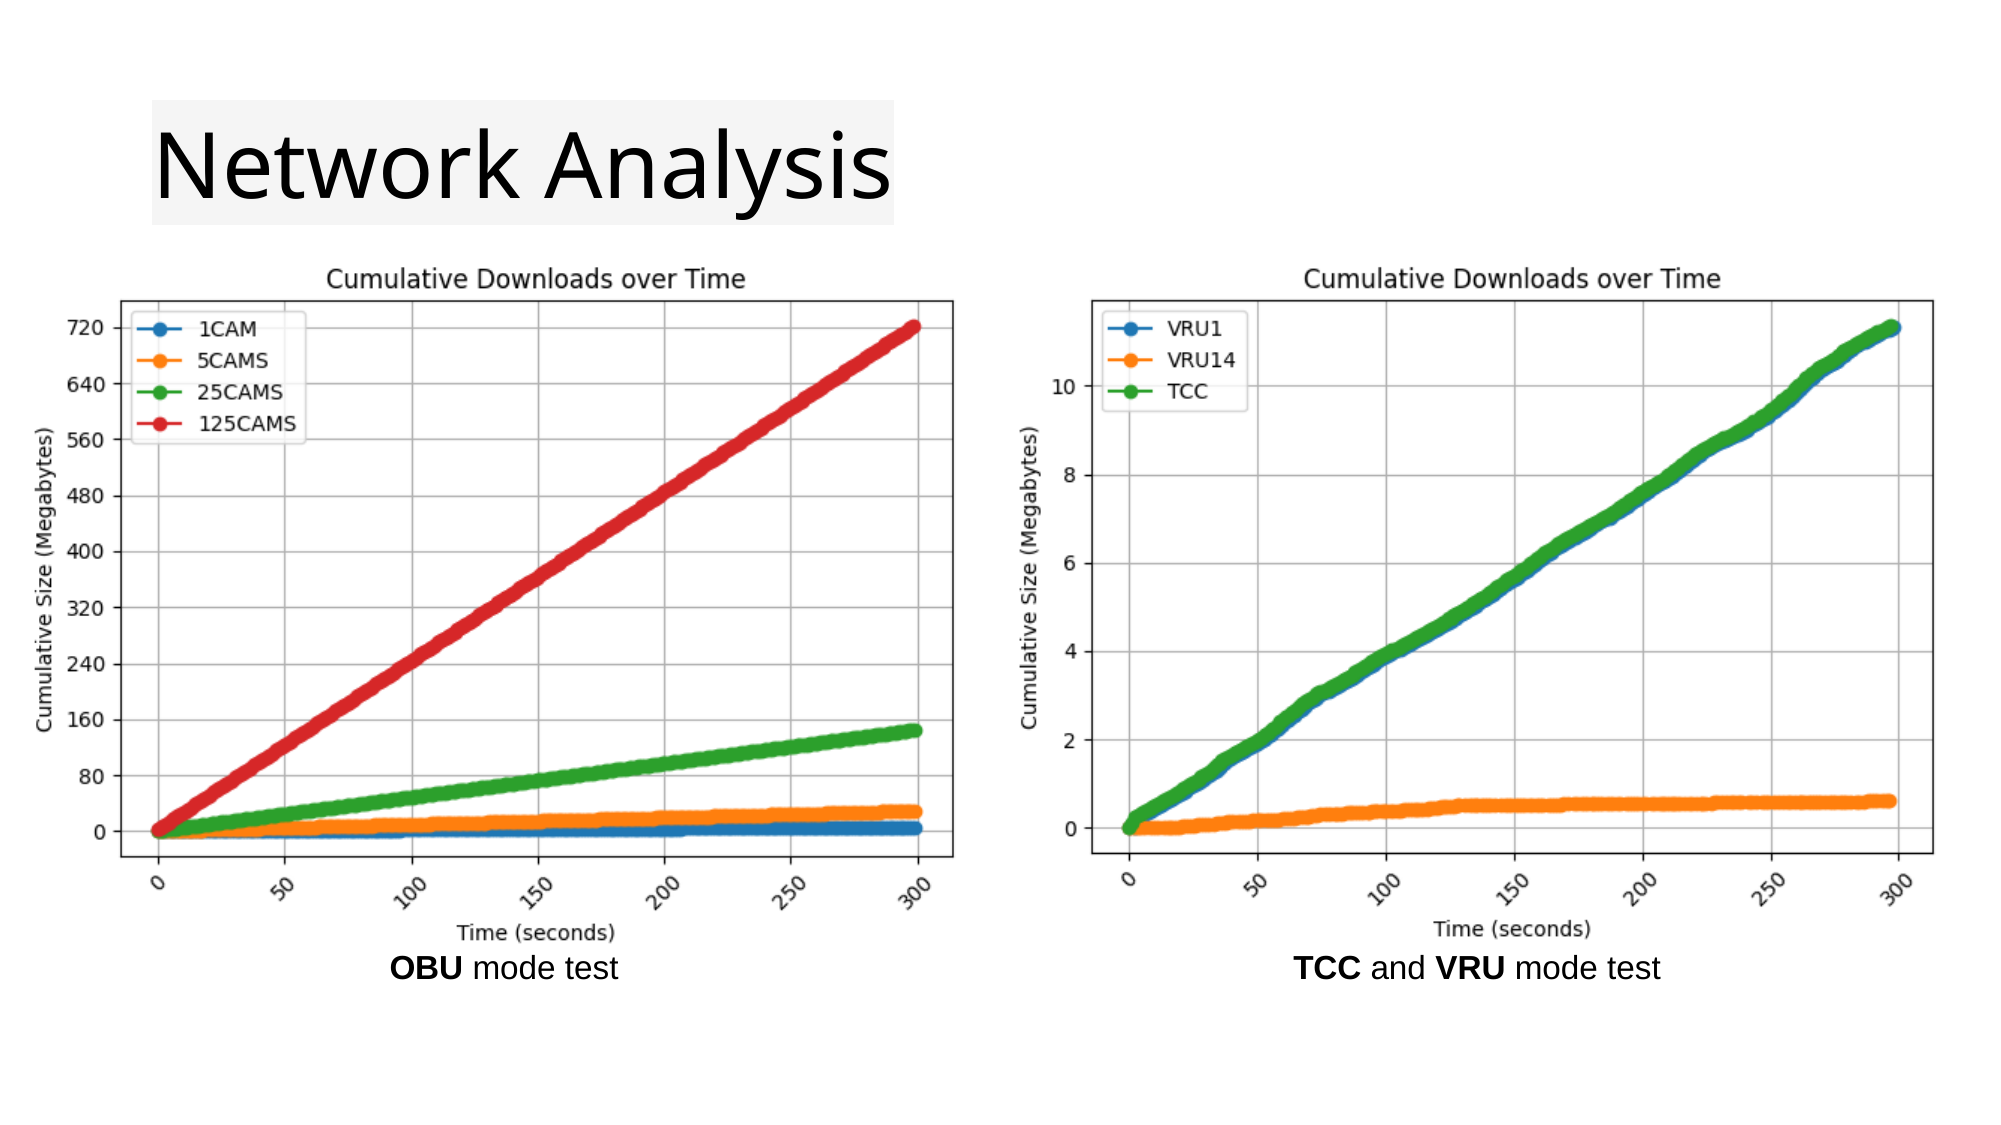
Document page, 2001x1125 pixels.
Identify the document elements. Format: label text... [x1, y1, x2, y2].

picture [999, 244, 1955, 962]
picture [13, 244, 975, 966]
title Network Analysis [137, 59, 1863, 278]
text_box TCC and VRU mode test [1275, 962, 1679, 994]
text_box OBU mode test [344, 966, 665, 994]
